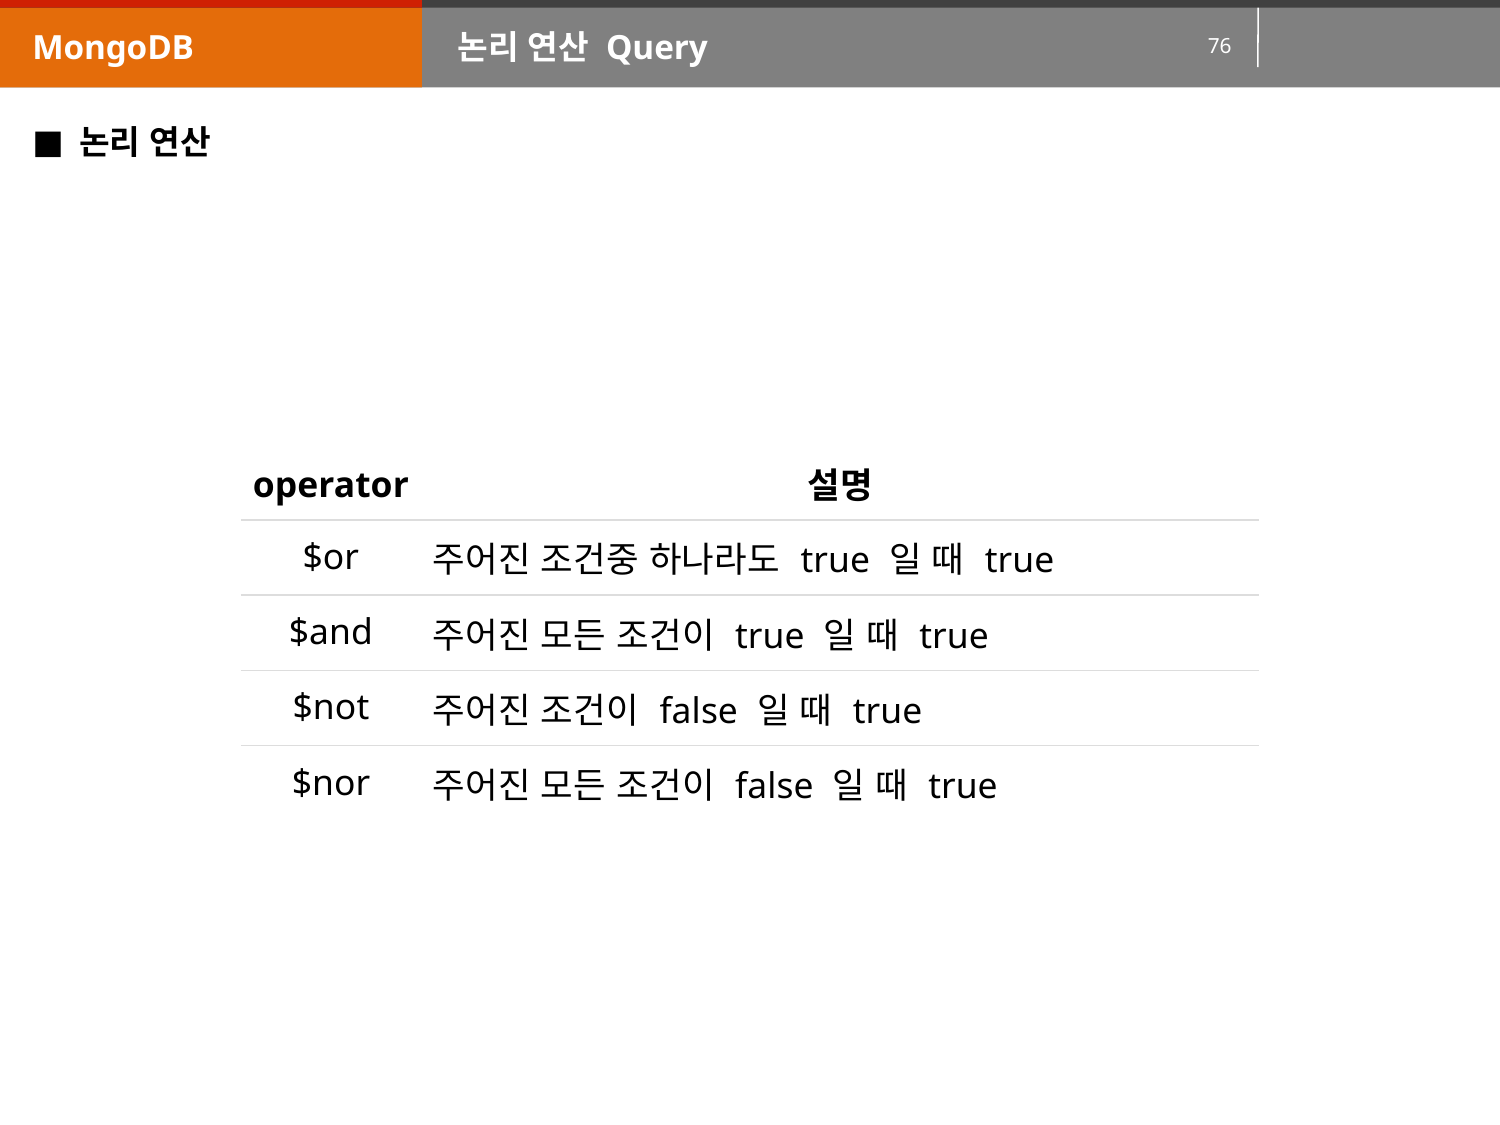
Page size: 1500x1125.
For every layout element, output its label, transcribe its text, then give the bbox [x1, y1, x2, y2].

table_cell 주어진 조건중 하나라도 true 일 때 true [421, 521, 1259, 594]
table_cell 주어진 모든 조건이 false 일 때 true [421, 746, 1259, 821]
table_cell 주어진 조건이 false 일 때 true [421, 671, 1259, 745]
table_cell $or [241, 521, 421, 594]
table_cell $not [241, 671, 421, 745]
table_header 설명 [421, 445, 1259, 519]
list 논리 연산 Query [442, 10, 1199, 81]
table_header operator [241, 445, 421, 519]
table_cell $and [241, 596, 421, 670]
list MongoDB [17, 10, 432, 81]
table_cell 주어진 모든 조건이 true 일 때 true [421, 596, 1259, 670]
table_cell $nor [241, 746, 421, 821]
list 논리 연산 [17, 113, 1483, 1106]
